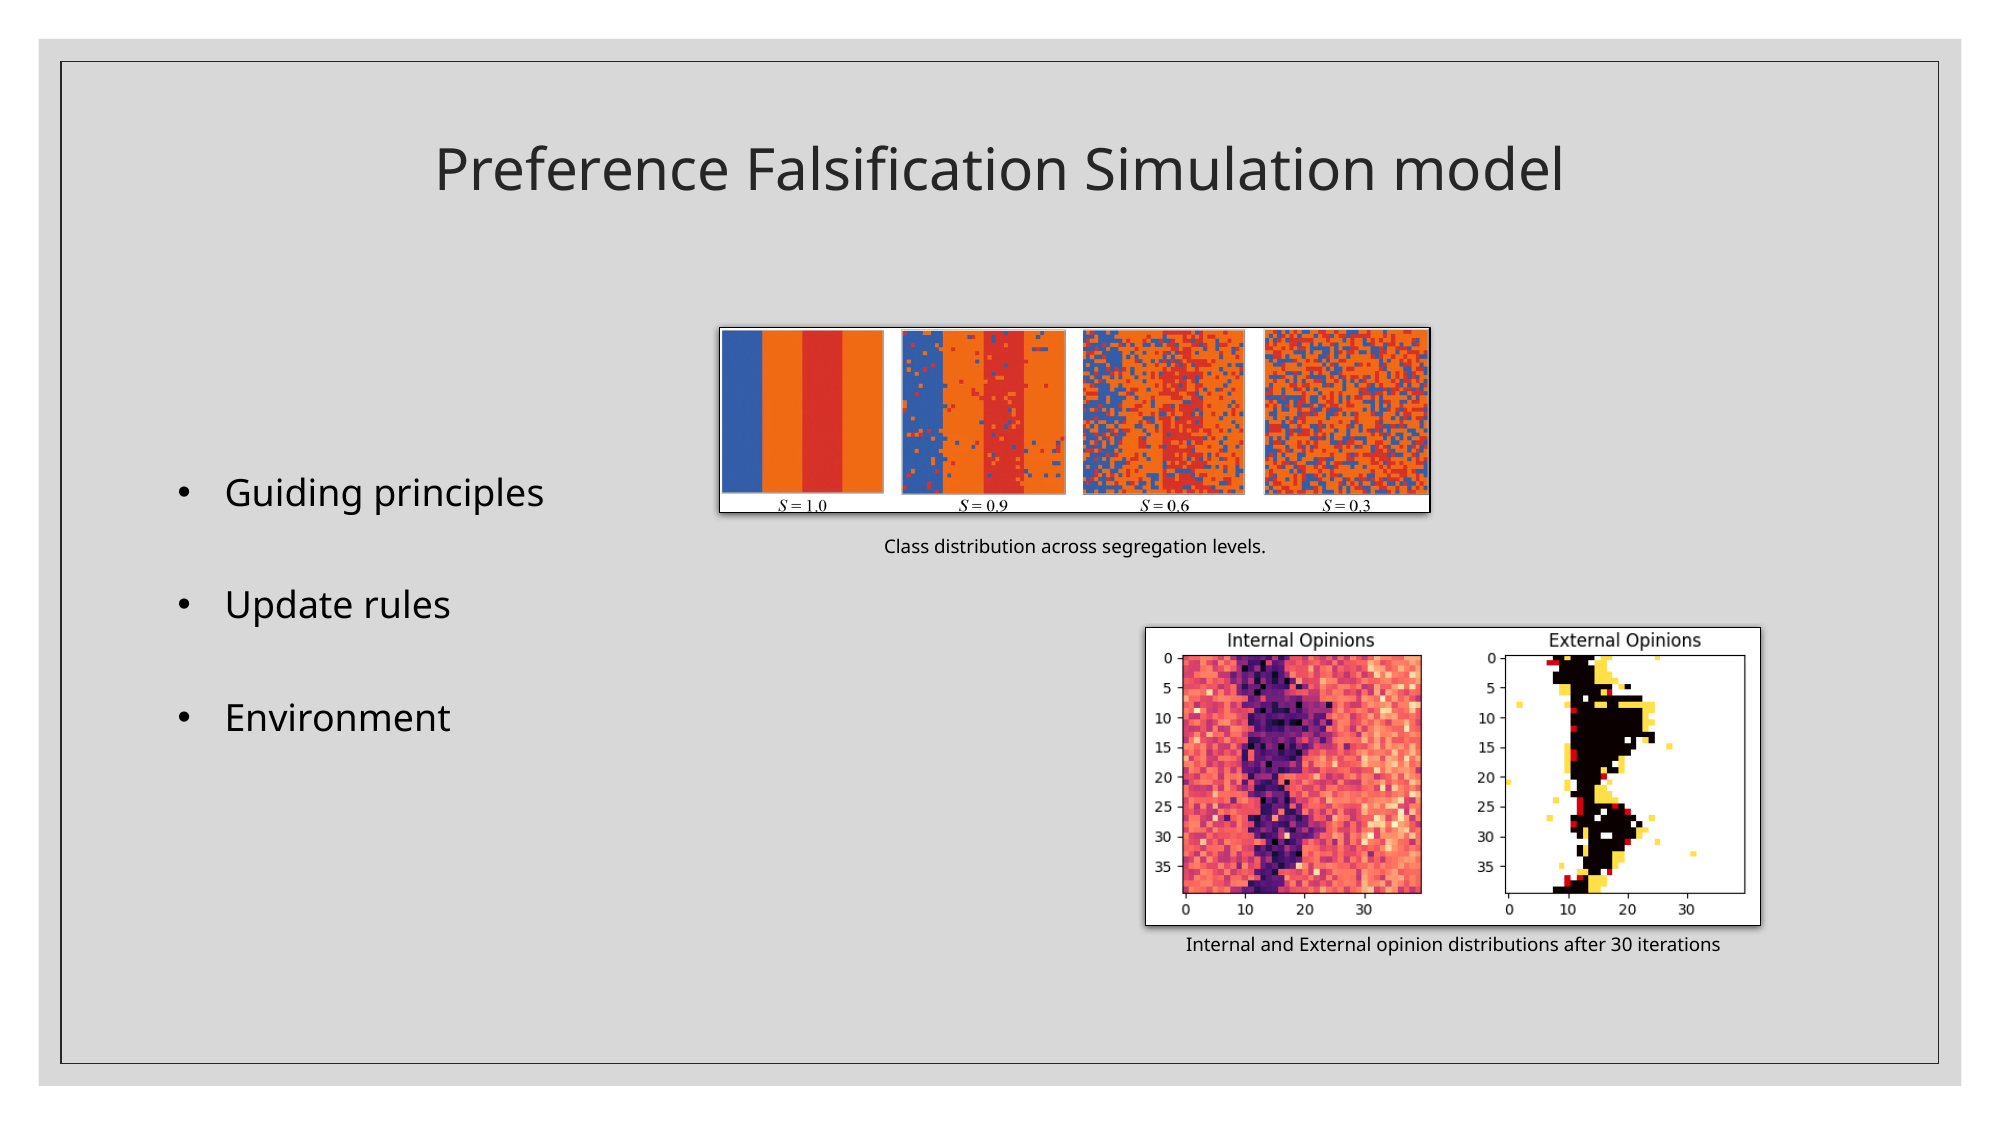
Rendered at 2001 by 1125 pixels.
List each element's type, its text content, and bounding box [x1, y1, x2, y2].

text_box Internal and External opinion distributions after 30 iterations [1166, 931, 1739, 963]
picture [720, 327, 1430, 513]
title Preference Falsification Simulation model [174, 58, 1825, 284]
text_box Class distribution across segregation levels. [788, 527, 1361, 565]
picture [1145, 628, 1761, 925]
text_box Guiding principles Update rules Environment [162, 394, 897, 747]
